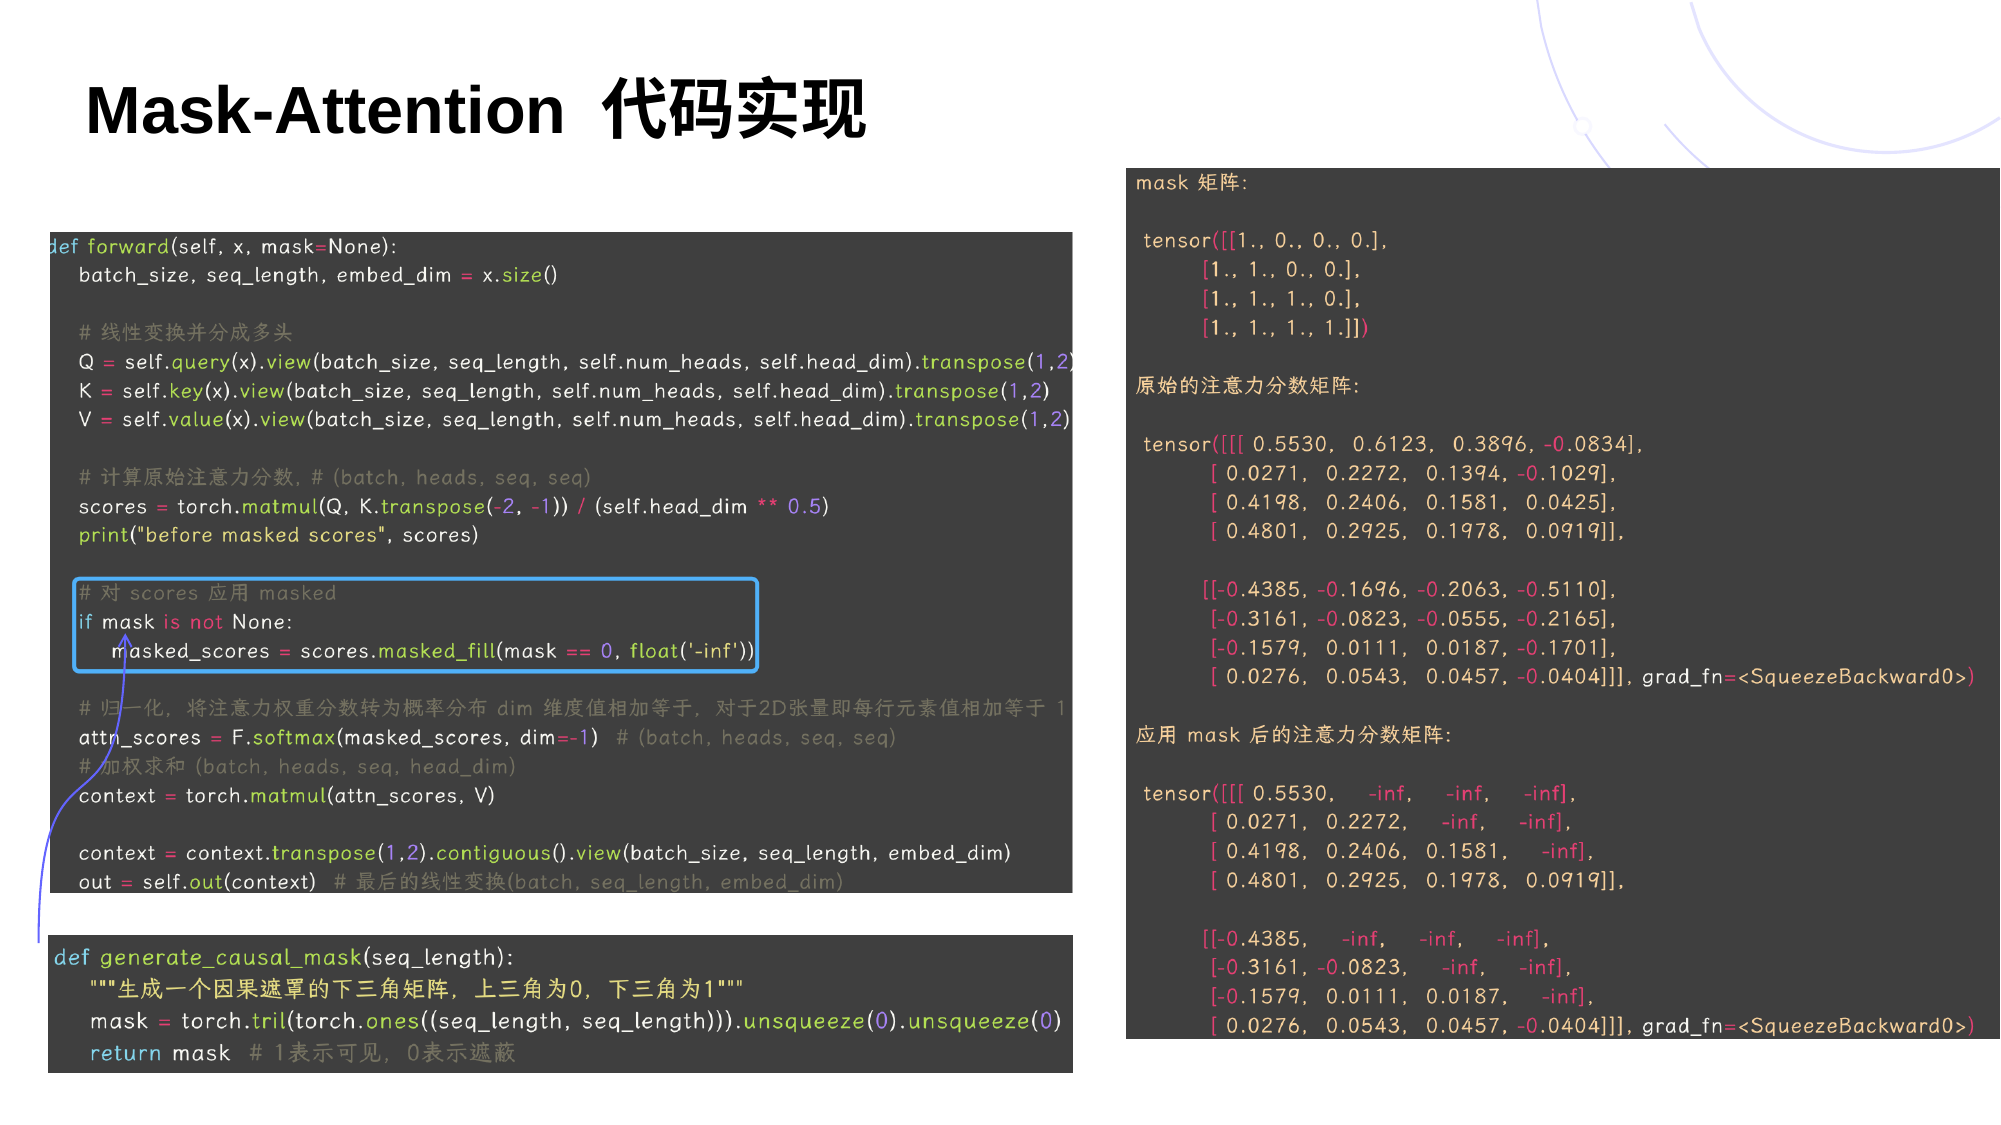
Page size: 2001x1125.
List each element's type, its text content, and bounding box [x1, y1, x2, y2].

picture [1126, 168, 2000, 1039]
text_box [0, 744, 237, 832]
picture [47, 232, 1075, 893]
title Mask-Attention 代码实现 [85, 28, 1858, 147]
picture [47, 935, 1073, 1073]
